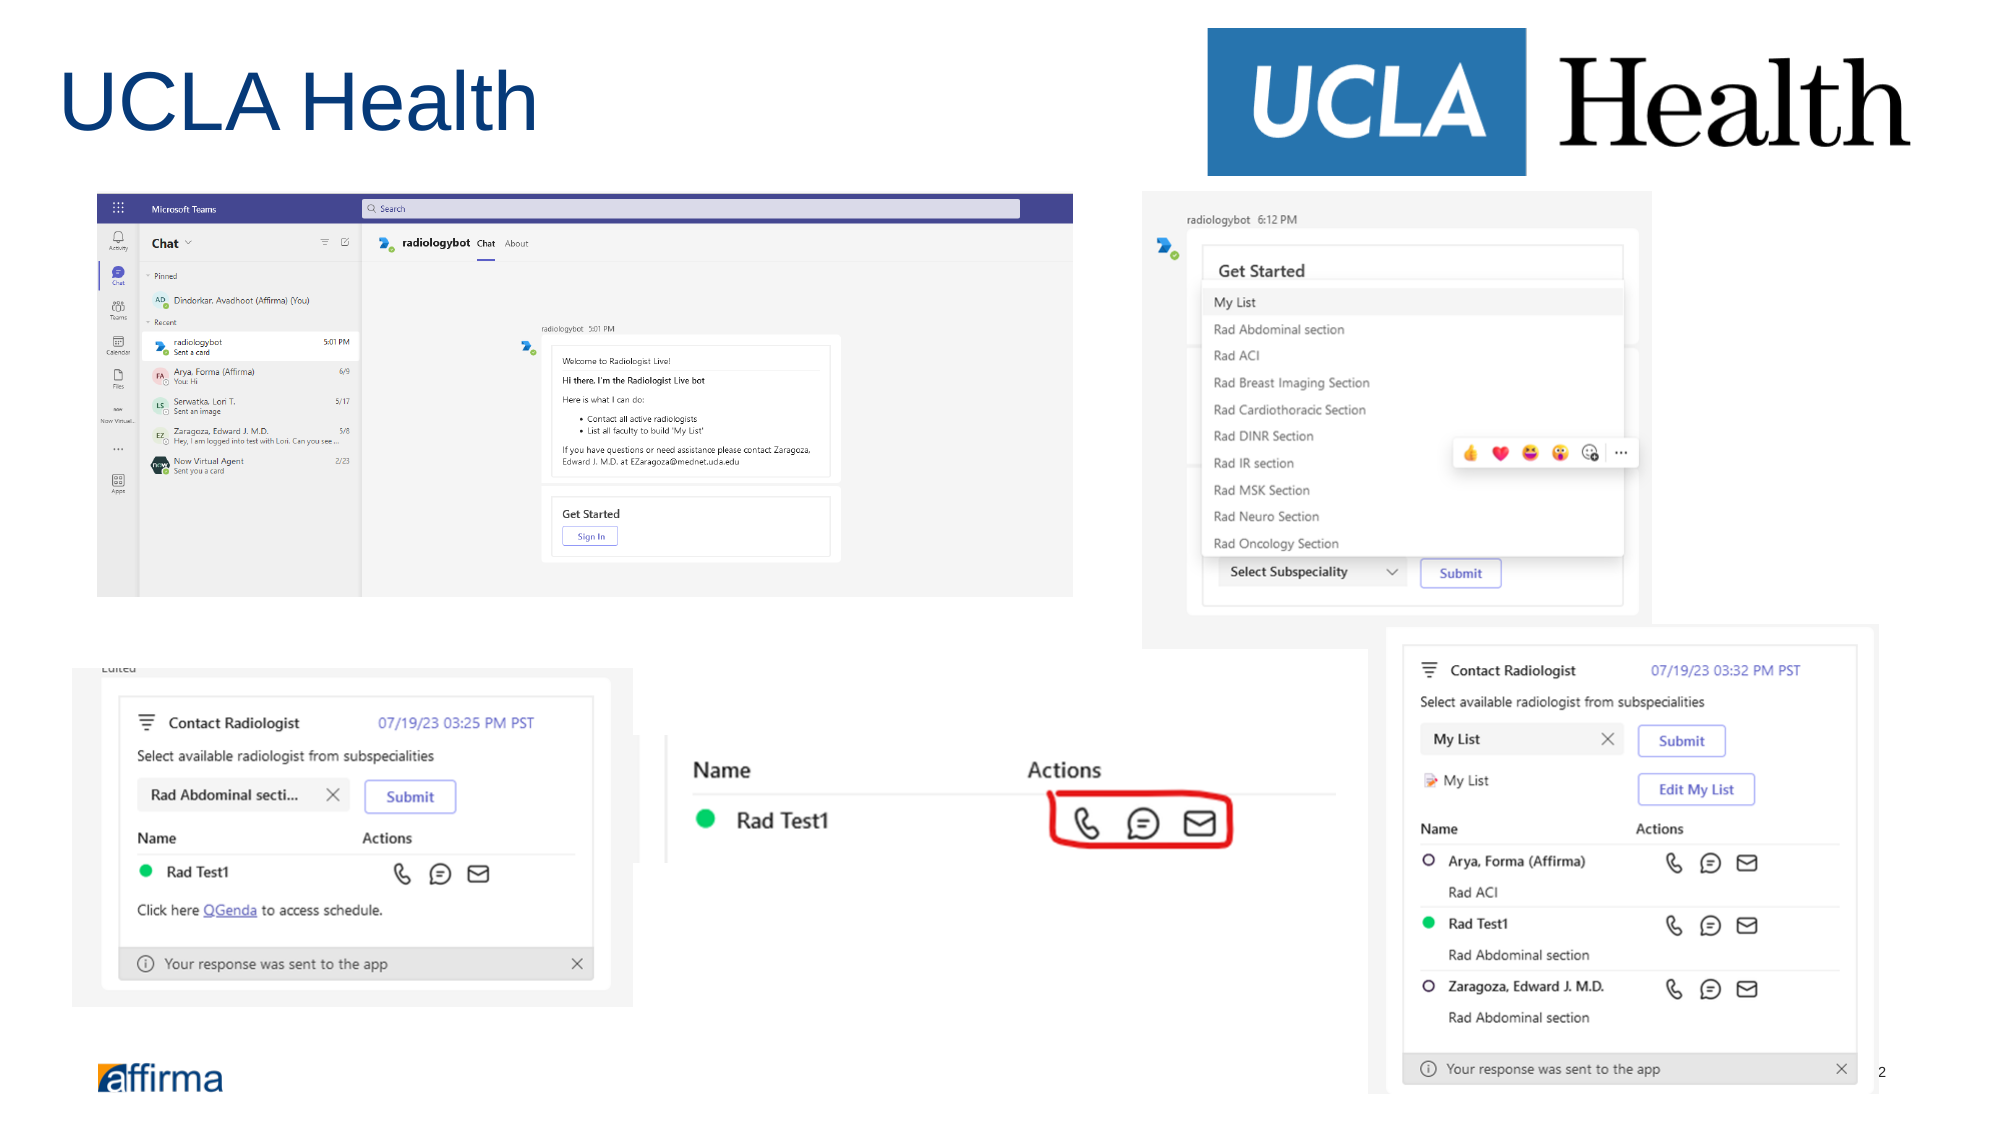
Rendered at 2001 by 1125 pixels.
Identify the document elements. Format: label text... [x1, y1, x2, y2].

picture [1142, 191, 1879, 1094]
title UCLA Health [44, 30, 1205, 157]
picture [1205, 28, 1913, 176]
picture [97, 191, 1073, 597]
slide_number 2 [1879, 1058, 1901, 1085]
picture [98, 1056, 225, 1100]
picture [72, 667, 1336, 1007]
